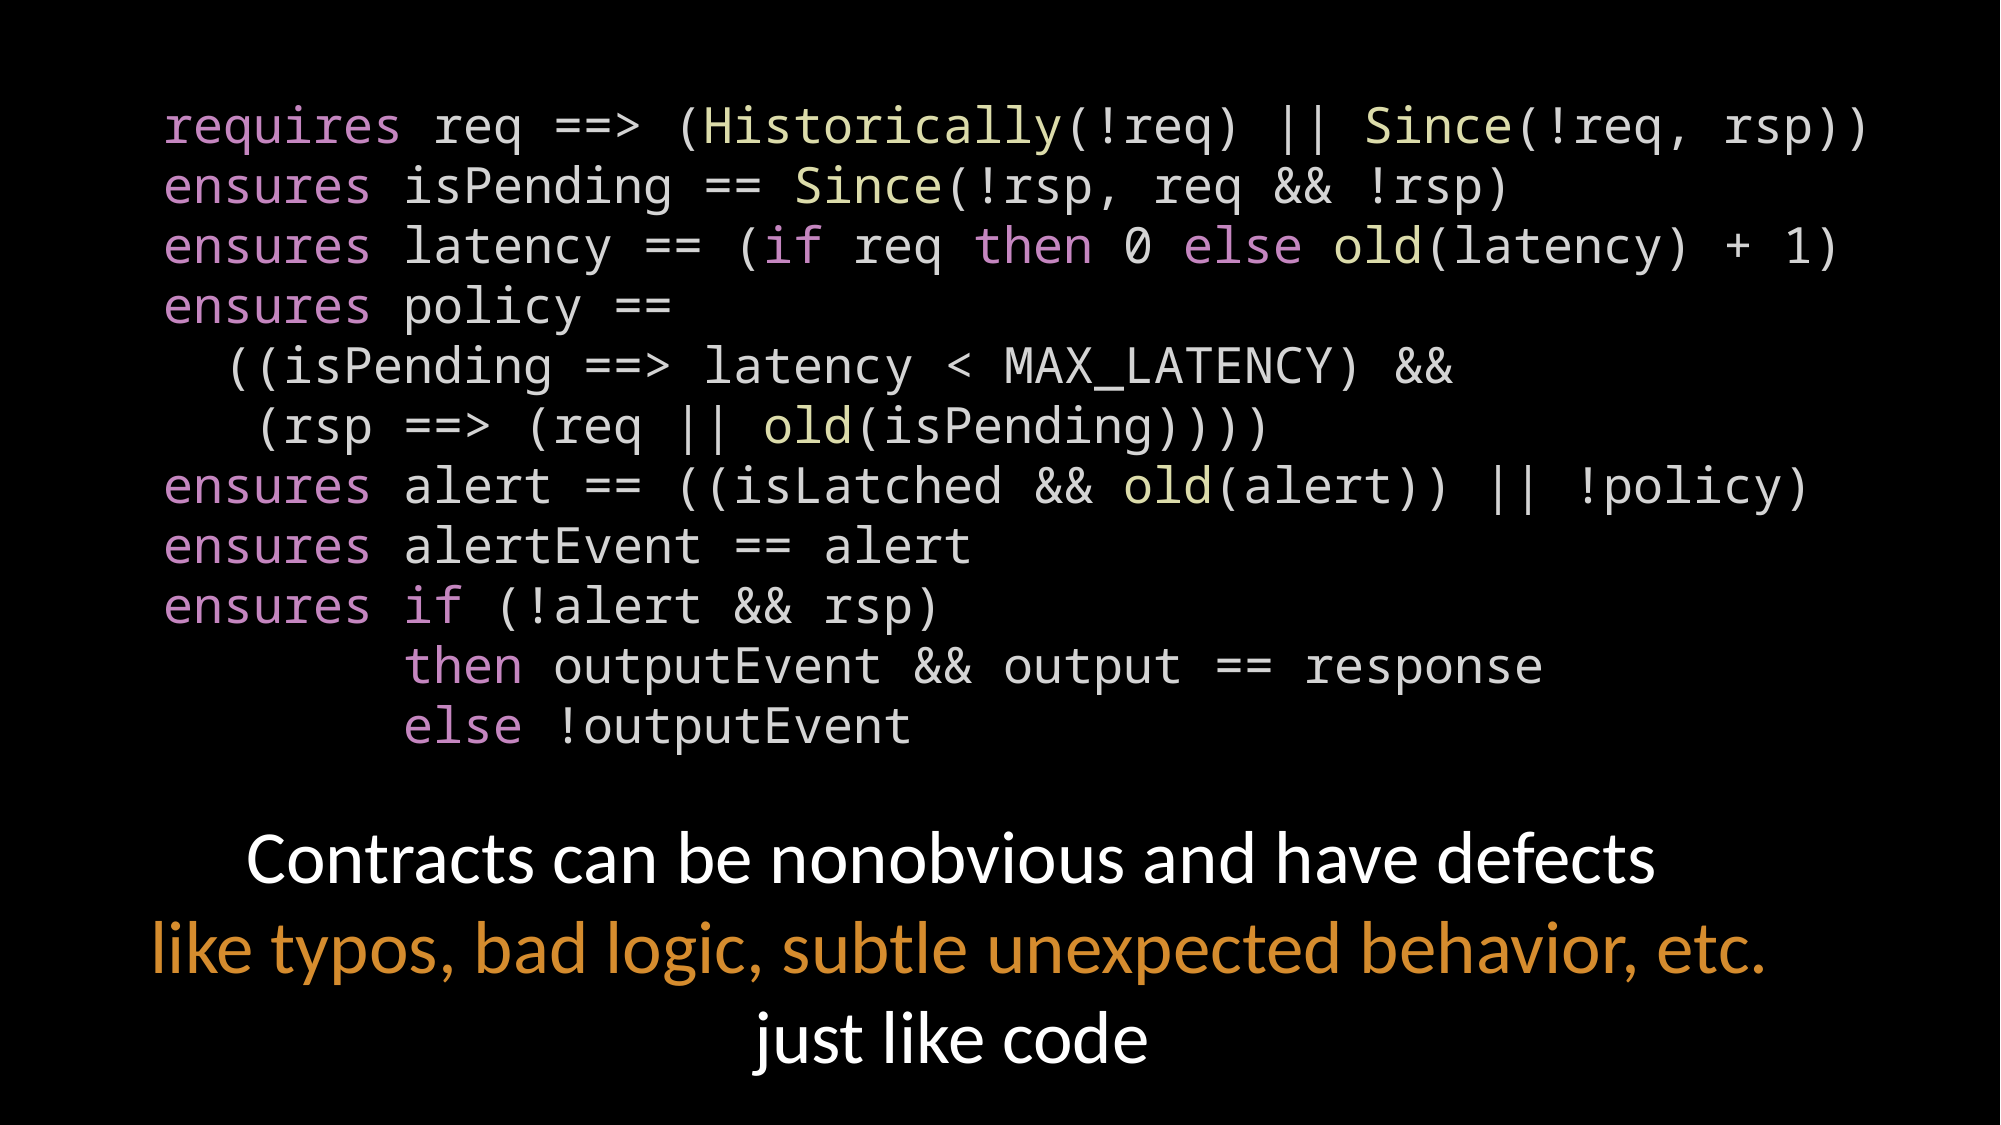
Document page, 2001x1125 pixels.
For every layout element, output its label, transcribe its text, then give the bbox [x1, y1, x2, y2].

text_box requires req ==> (Historically(!req) || Since(!req, rsp)) ensures isPending == Since(!rsp, req && !rsp) ensures latency == (if req then 0 else old(latency) + 1) ensures policy == ((isPending ==> latency < MAX_LATENCY) && (rsp ==> (req || old(isPending)))) ensures alert == ((isLatched && old(alert)) || !policy) ensures alertEvent == alert ensures if (!alert && rsp) then outputEvent && output == response else !outputEvent [148, 86, 1930, 761]
text_box Contracts can be nonobvious and have defects like typos, bad logic, subtle unexpected behavior, etc. just like code [116, 800, 1788, 1086]
